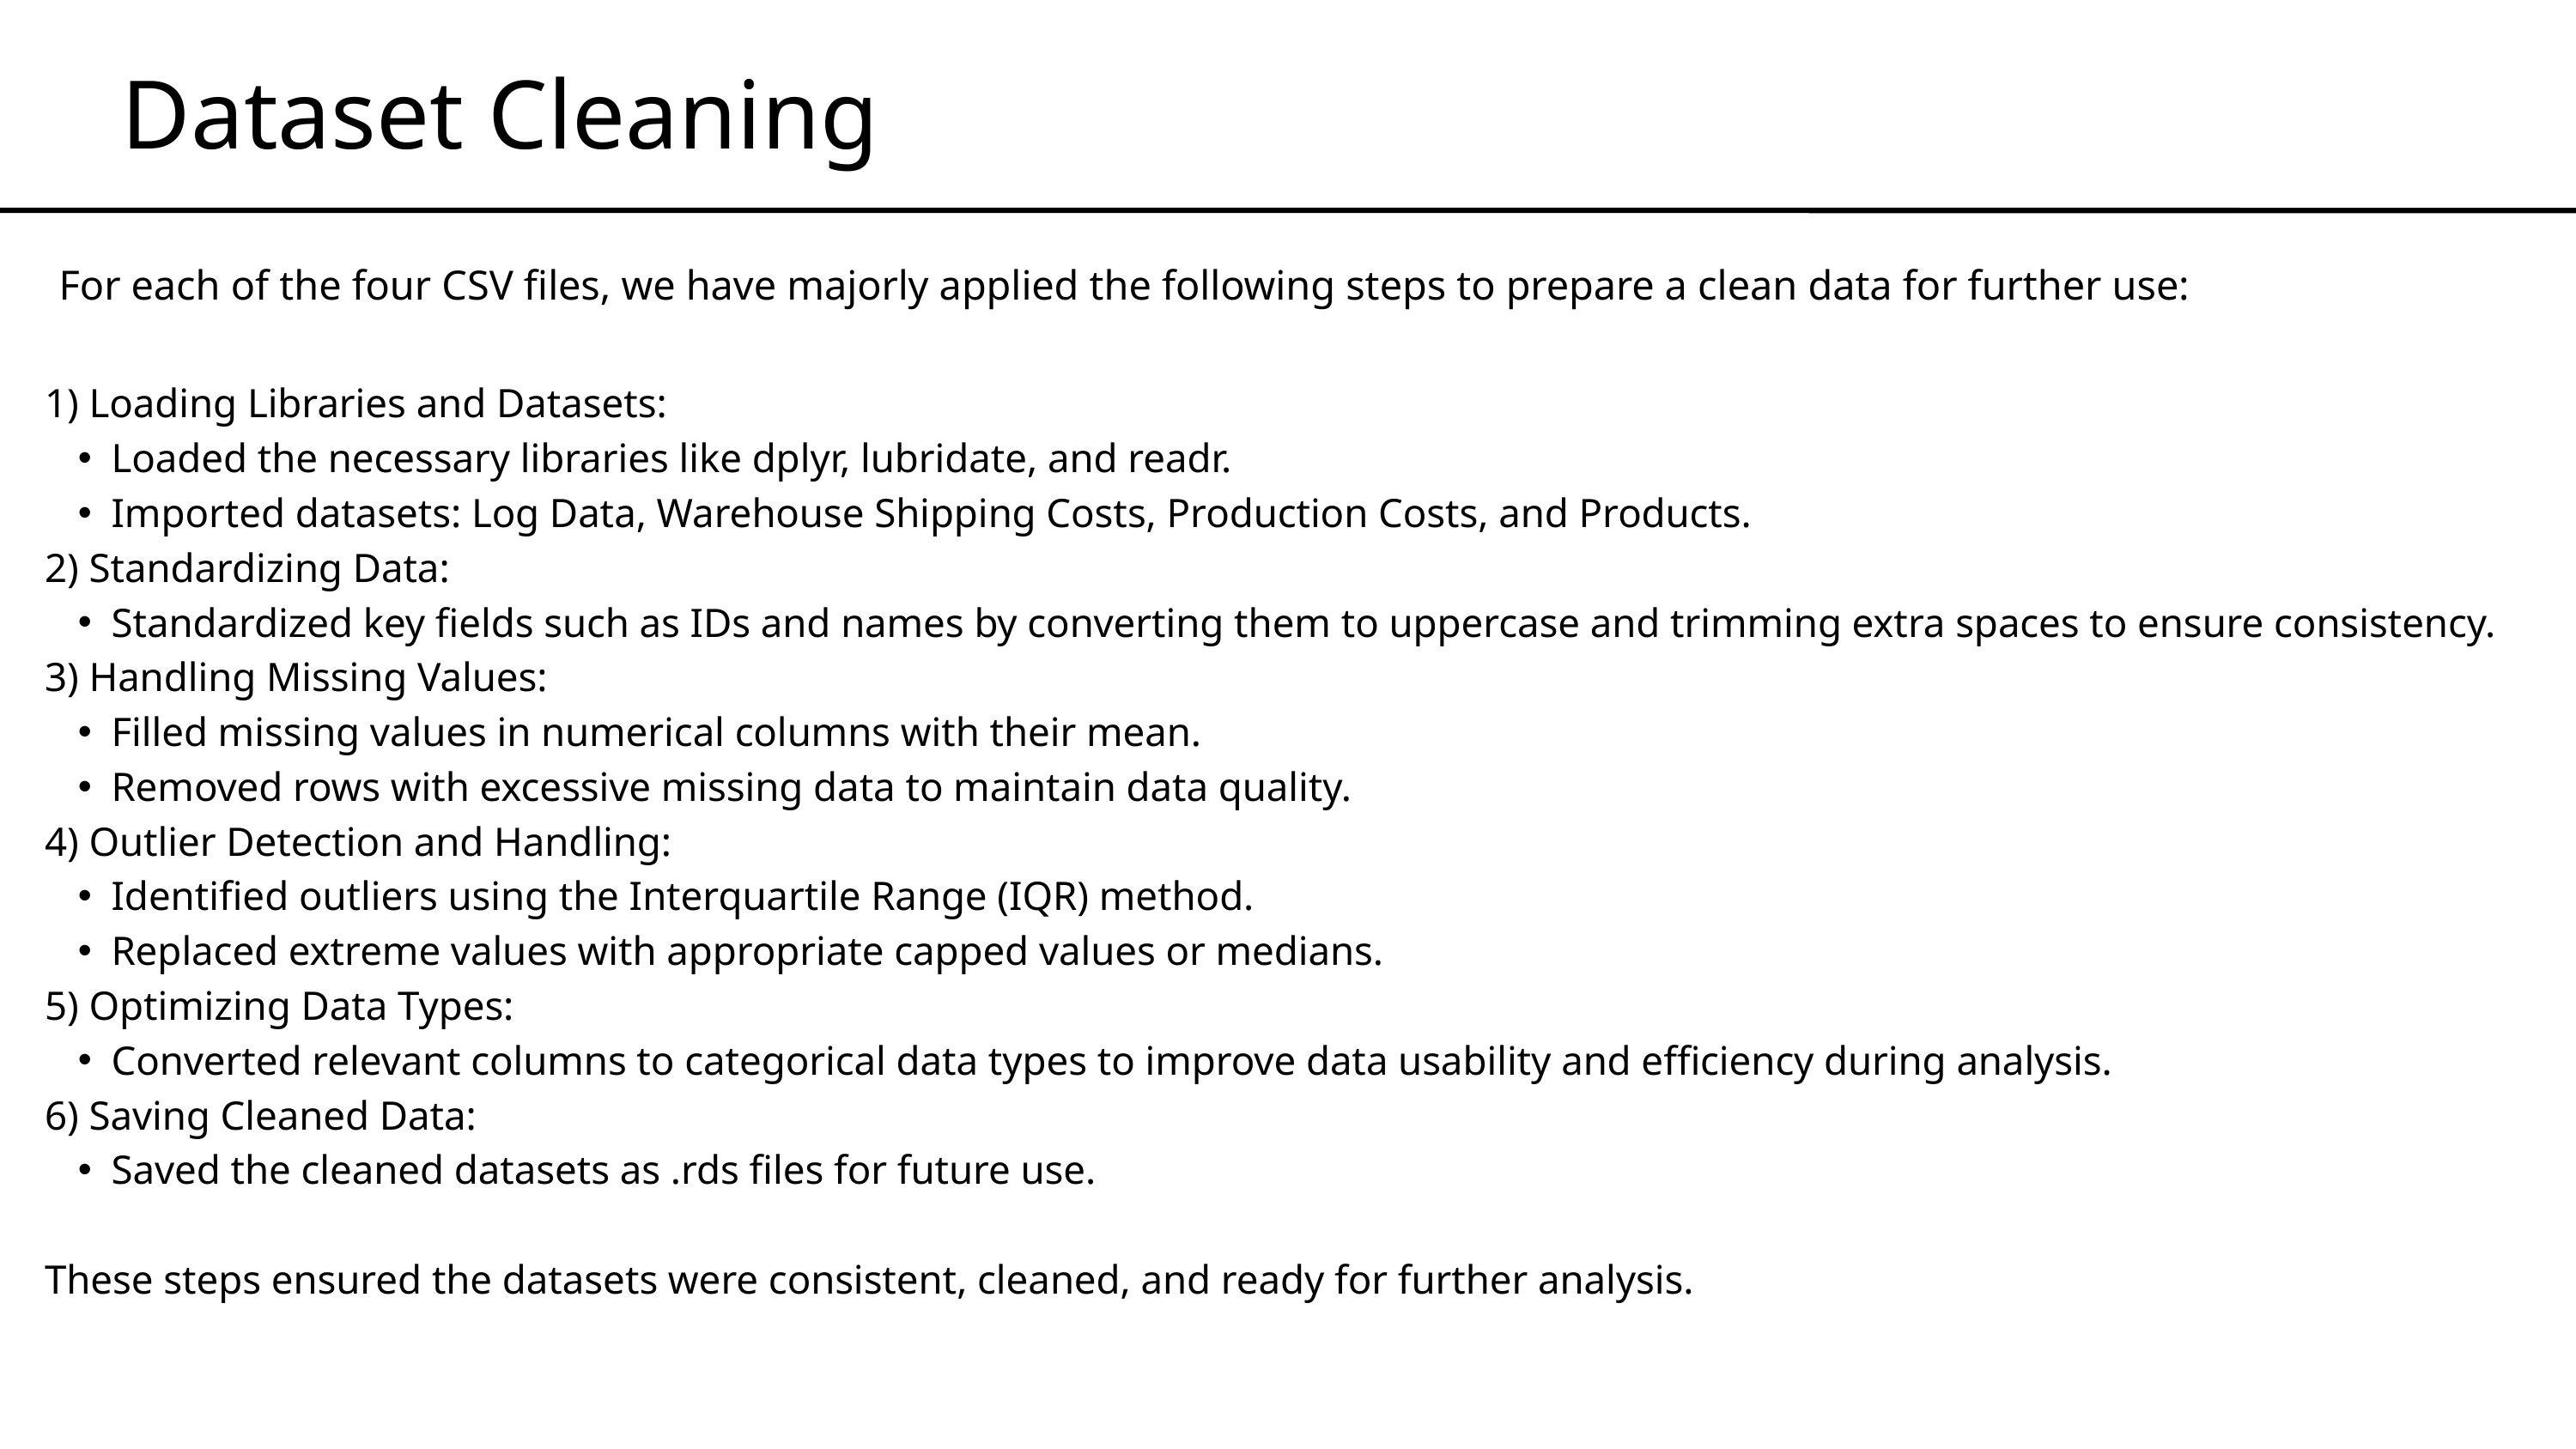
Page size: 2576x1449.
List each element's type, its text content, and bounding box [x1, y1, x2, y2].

text_box For each of the four CSV files, we have majorly applied the following steps to prepare a clean data for further use: [58, 252, 2525, 308]
text_box 1) Loading Libraries and Datasets: Loaded the necessary libraries like dplyr, lubridate, and readr. Imported datasets: Log Data, Warehouse Shipping Costs, Production Costs, and Products. 2) Standardizing Data: Standardized key fields such as IDs and names by converting them to uppercase and trimming extra spaces to ensure consistency. 3) Handling Missing Values: Filled missing values in numerical columns with their mean. Removed rows with excessive missing data to maintain data quality. 4) Outlier Detection and Handling: Identified outliers using the Interquartile Range (IQR) method. Replaced extreme values with appropriate capped values or medians. 5) Optimizing Data Types: Converted relevant columns to categorical data types to improve data usability and efficiency during analysis. 6) Saving Cleaned Data: Saved the cleaned datasets as .rds files for future use. These steps ensured the datasets were consistent, cleaned, and ready for further analysis. [45, 316, 2576, 1412]
text_box Dataset Cleaning [0, 35, 1477, 168]
